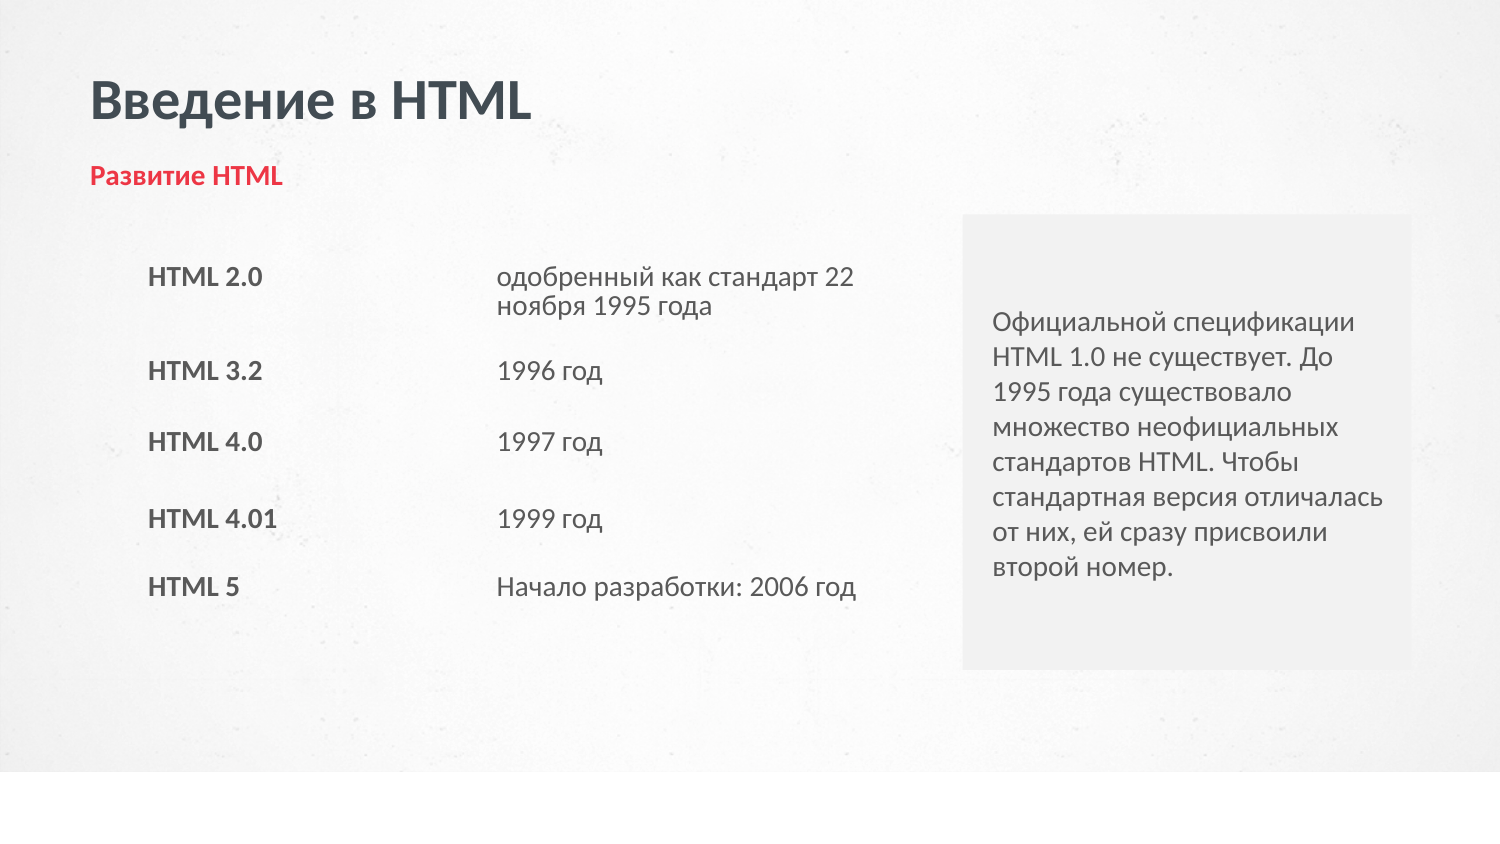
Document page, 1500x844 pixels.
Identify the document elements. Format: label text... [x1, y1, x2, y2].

table_cell HTML 5 [118, 567, 466, 635]
table_cell HTML 4.0 [118, 422, 466, 499]
text_box Официальной спецификации HTML 1.0 не существует. До 1995 года существовало множество неофициальных стандартов HTML. Чтобы стандартная версия отличалась от них, ей сразу присвоили второй номер. [962, 214, 1412, 670]
picture [0, 0, 1500, 772]
table_header HTML 2.0 [118, 256, 466, 351]
table_cell Начало разработки: 2006 год [466, 567, 933, 635]
table_cell HTML 4.01 [118, 499, 466, 567]
table_cell 1997 год [466, 422, 933, 499]
table_cell 1999 год [466, 499, 933, 567]
table_cell HTML 3.2 [118, 351, 466, 422]
list Развитие HTML [74, 148, 1442, 210]
table_cell 1996 год [466, 351, 933, 422]
title Введение в HTML [74, 34, 1426, 148]
table_header одобренный как стандарт 22 ноября 1995 года [466, 256, 933, 351]
